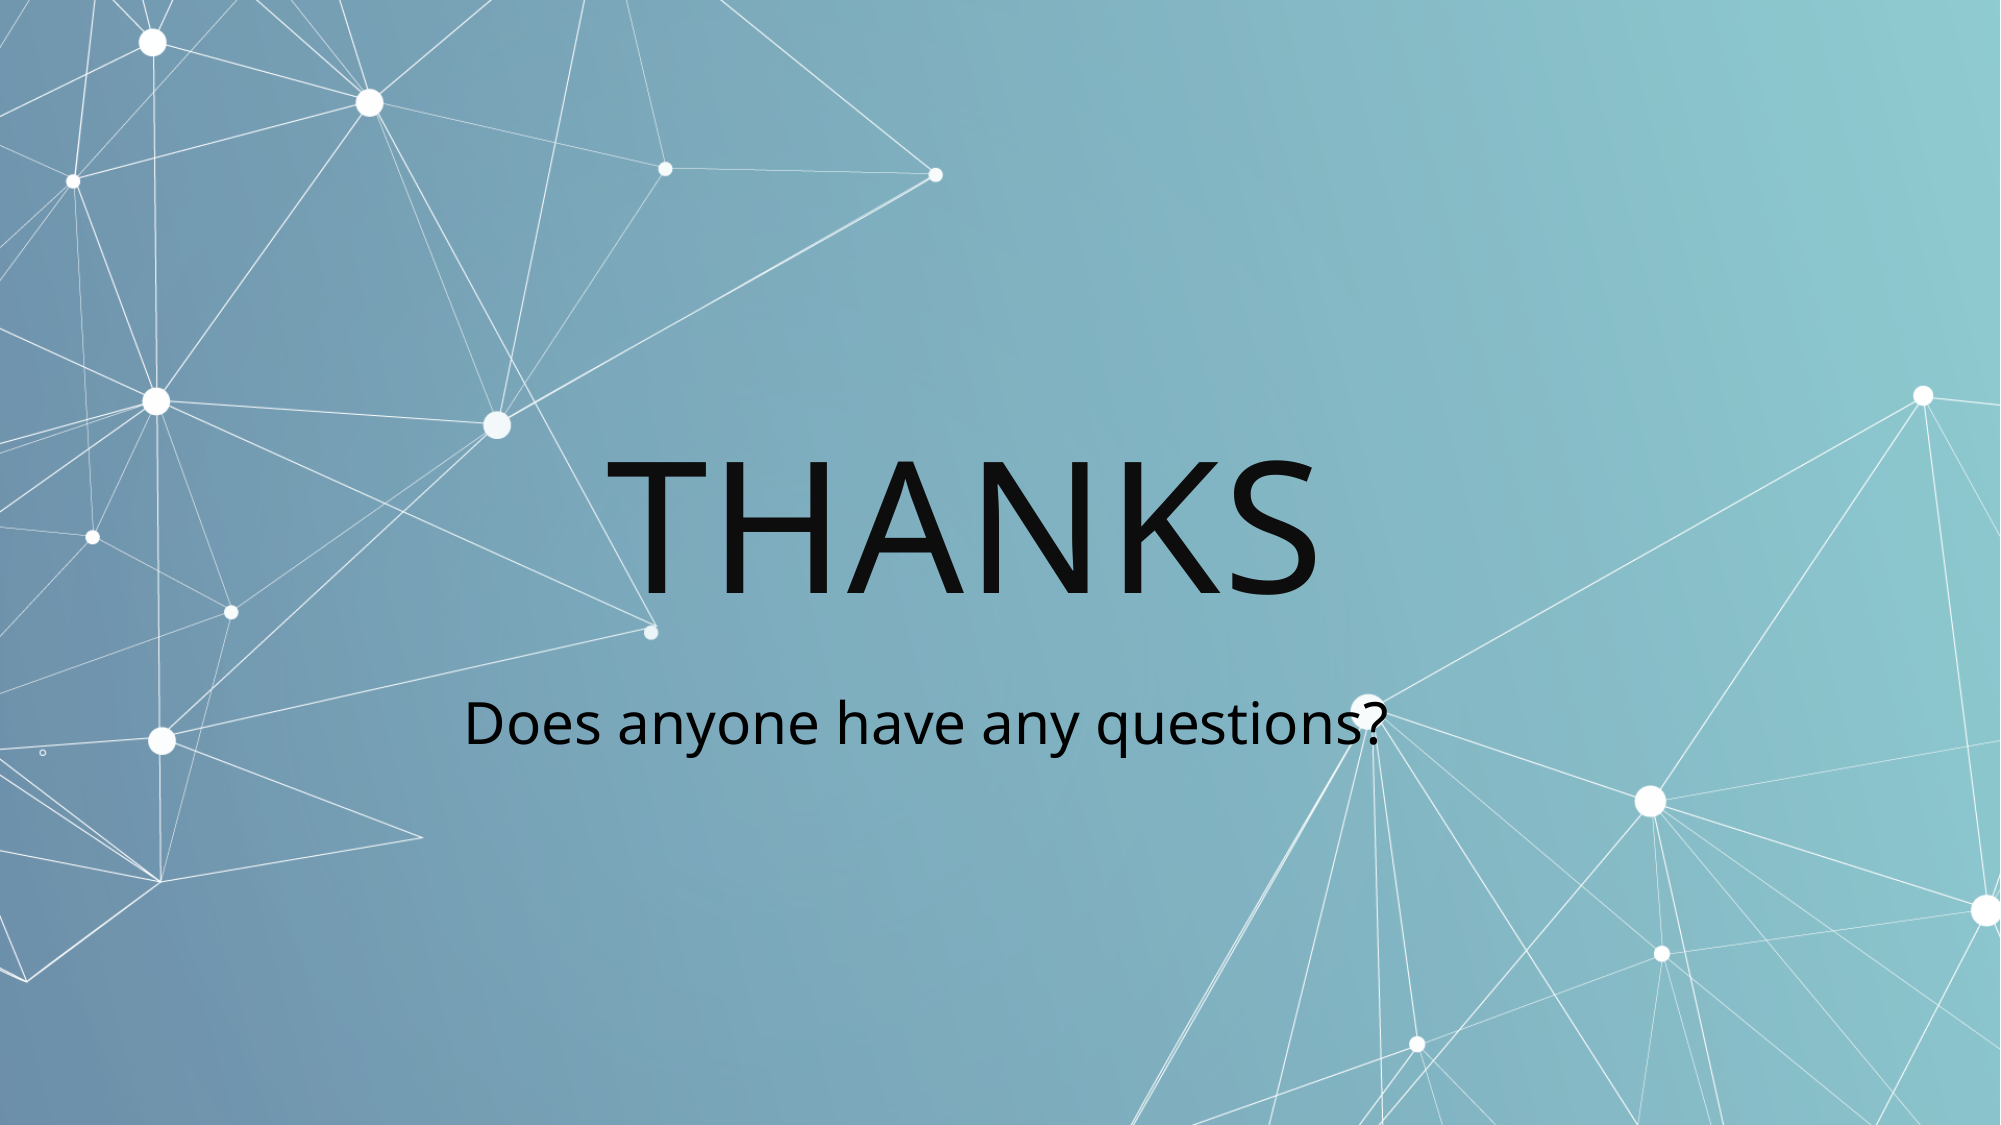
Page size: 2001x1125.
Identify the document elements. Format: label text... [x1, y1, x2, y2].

title THANKS [397, 354, 1534, 654]
subtitle Does anyone have any questions? [396, 666, 1456, 886]
